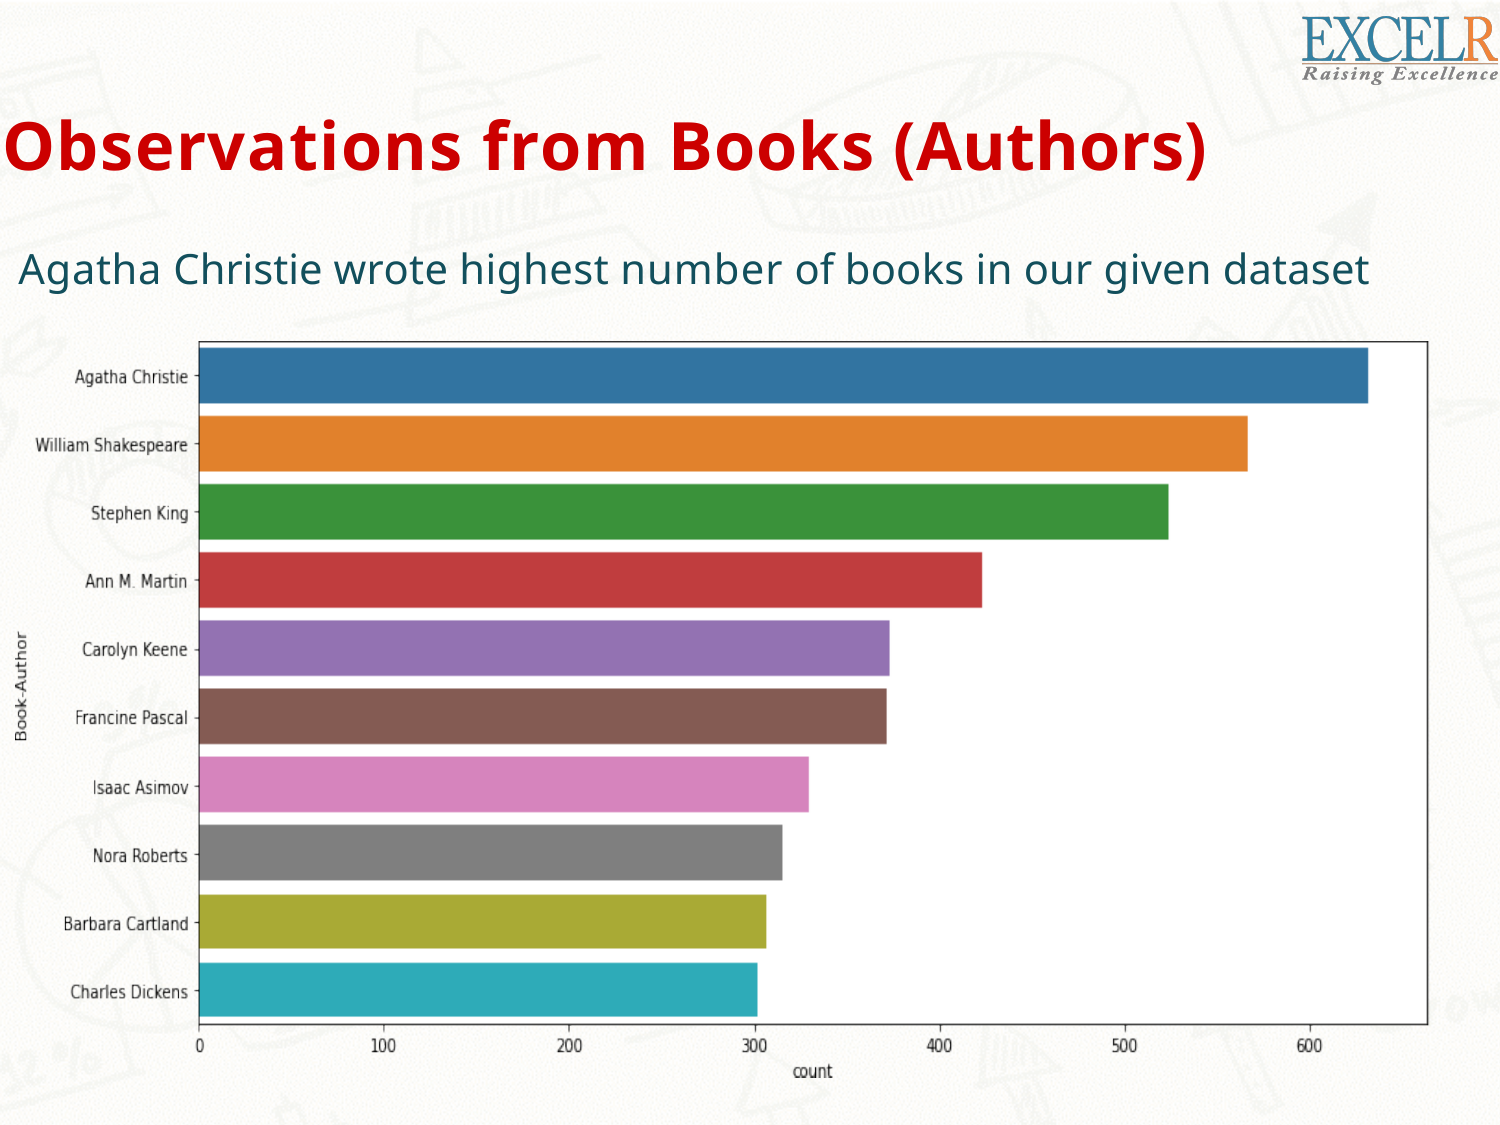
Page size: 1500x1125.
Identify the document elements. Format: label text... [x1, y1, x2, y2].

picture [0, 0, 1500, 1125]
text_box Observations from Books (Authors) [0, 102, 1415, 185]
text_box Agatha Christie wrote highest number of books in our given dataset [16, 240, 1484, 293]
